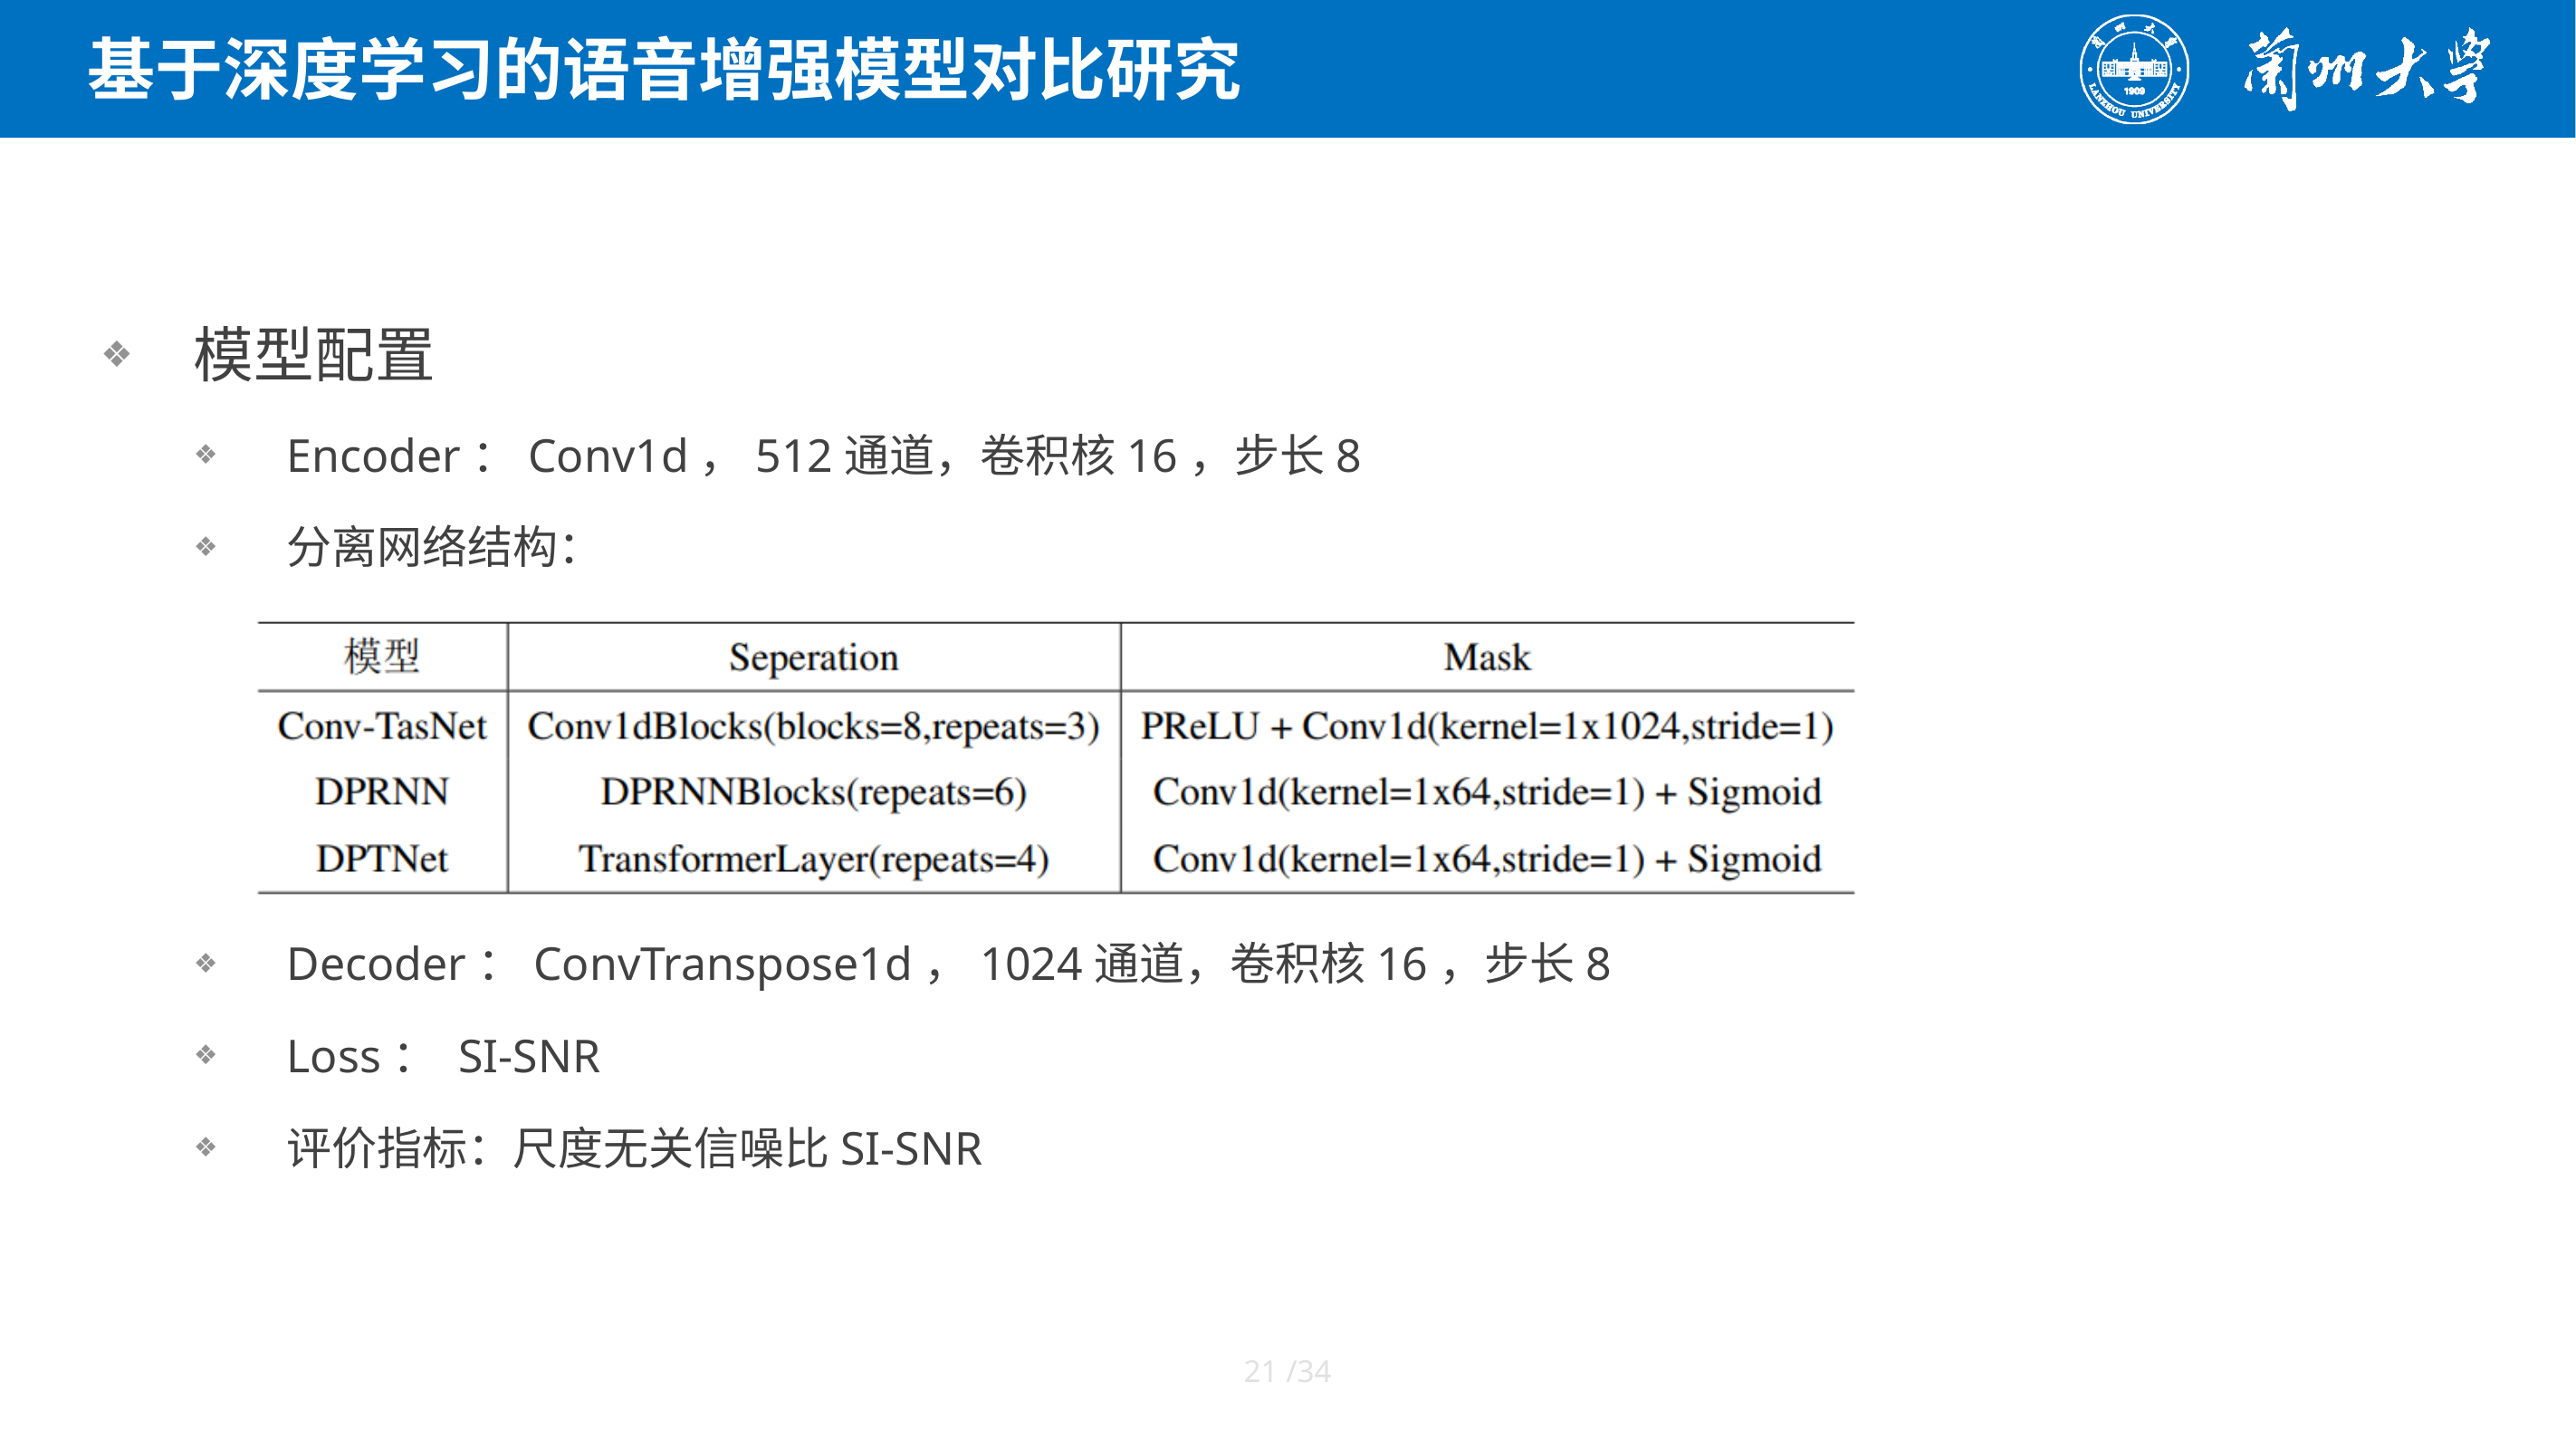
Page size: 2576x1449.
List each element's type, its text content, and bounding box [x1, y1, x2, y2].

title 基于深度学习的语音增强模型对比研究 [0, 1, 1719, 139]
picture [2033, 11, 2576, 129]
list 模型配置 Encoder：Conv1d，512通道，卷积核16，步长8 分离网络结构： Decoder：ConvTranspose1d，1024通道，卷积核16，步长8 Loss： SI-SNR 评价指标：尺度无关信噪比SI-SNR [100, 315, 2294, 1310]
text_box [0, 0, 2576, 139]
picture [239, 597, 1885, 939]
slide_number /34 [998, 1346, 1578, 1424]
